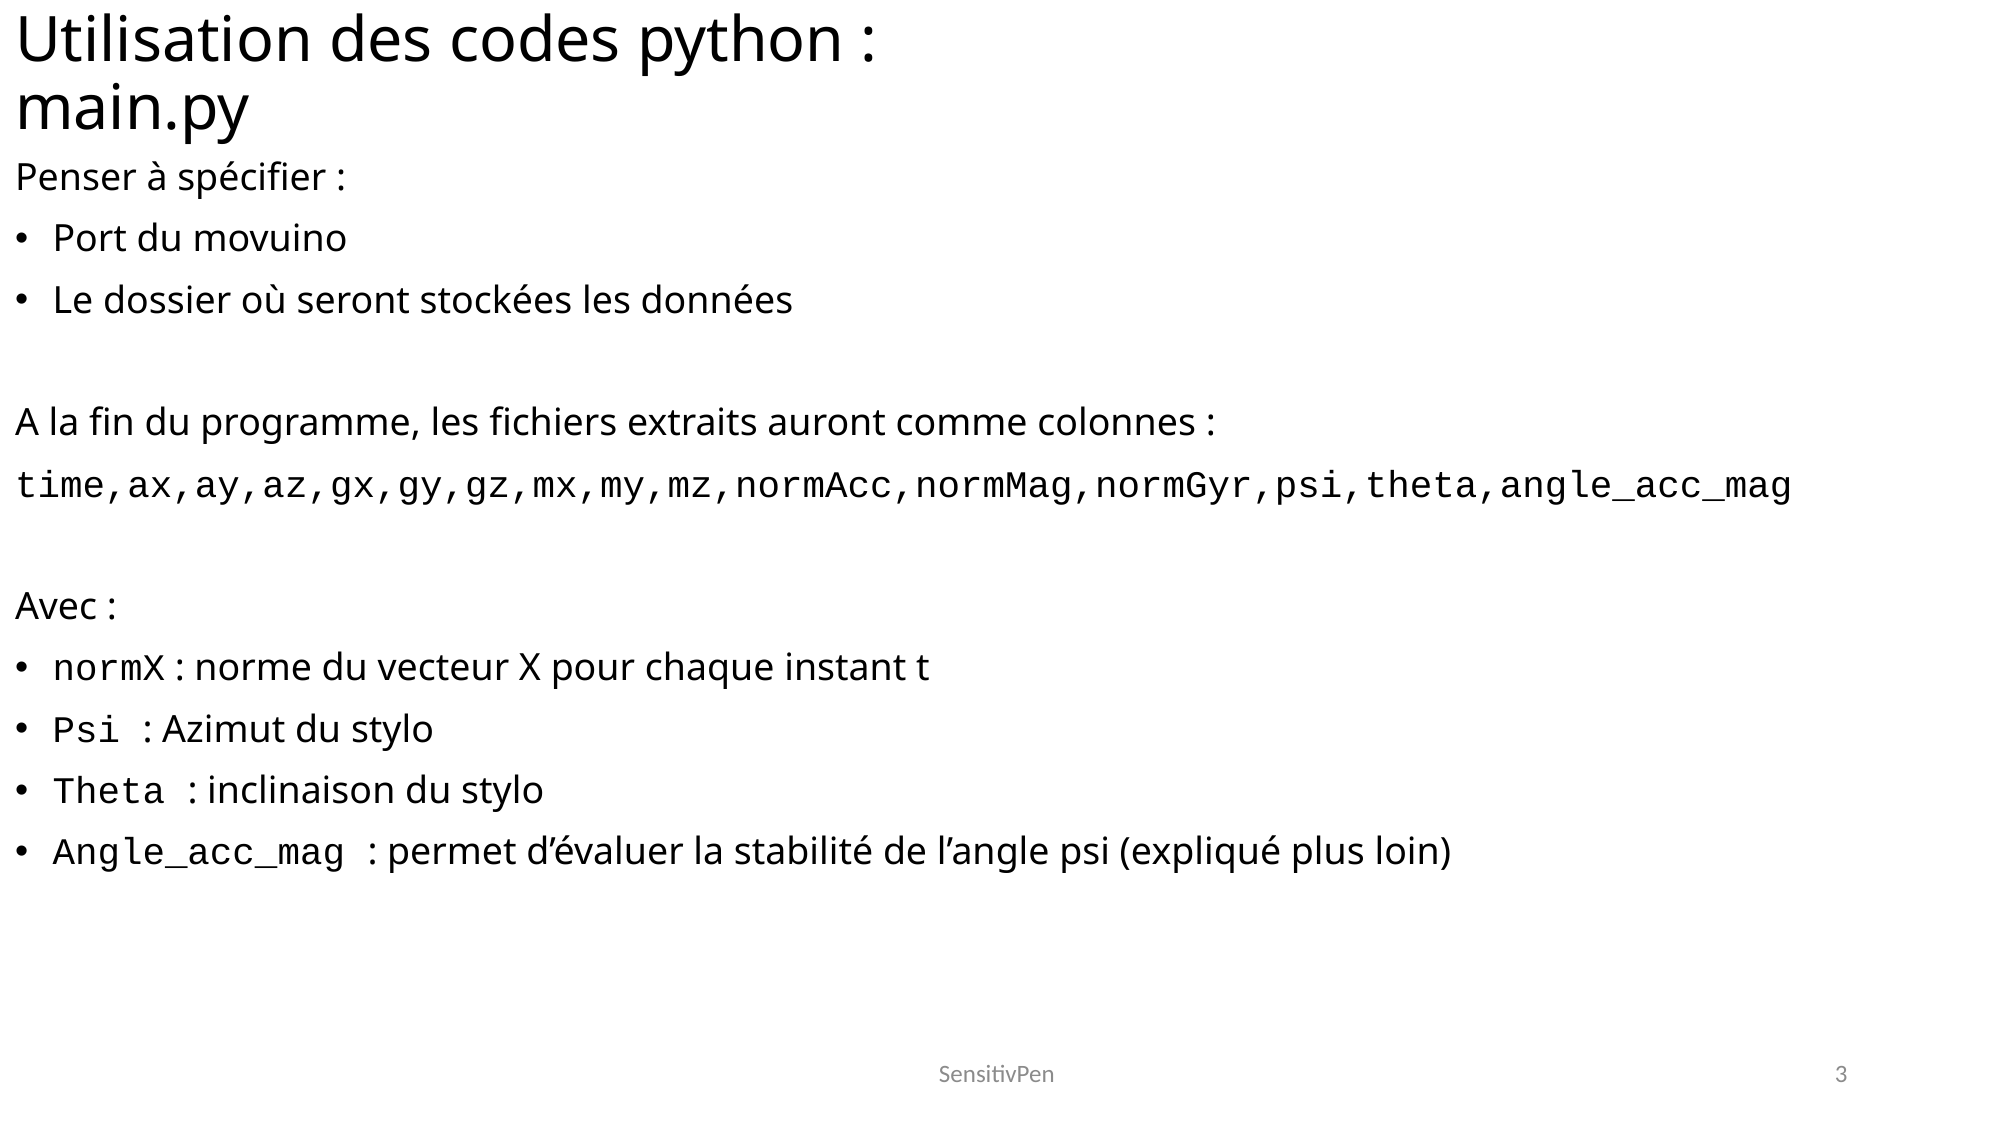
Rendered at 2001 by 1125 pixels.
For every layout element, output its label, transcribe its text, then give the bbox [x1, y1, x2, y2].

footer SensitivPen [662, 1042, 1338, 1103]
list Penser à spécifier : Port du movuino Le dossier où seront stockées les données A la fin du programme, les fichiers extraits auront comme colonnes : time,ax,ay,az,gx,gy,gz,mx,my,mz,normAcc,normMag,normGyr,psi,theta,angle_acc_mag Avec : normX : norme du vecteur X pour chaque instant t Psi : Azimut du stylo Theta : inclinaison du stylo Angle_acc_mag : permet d’évaluer la stabilité de l’angle psi (expliqué plus loin) [0, 150, 2000, 964]
slide_number 3 [1412, 1042, 1863, 1103]
text_box Utilisation des codes python : main.py [0, 0, 1020, 151]
